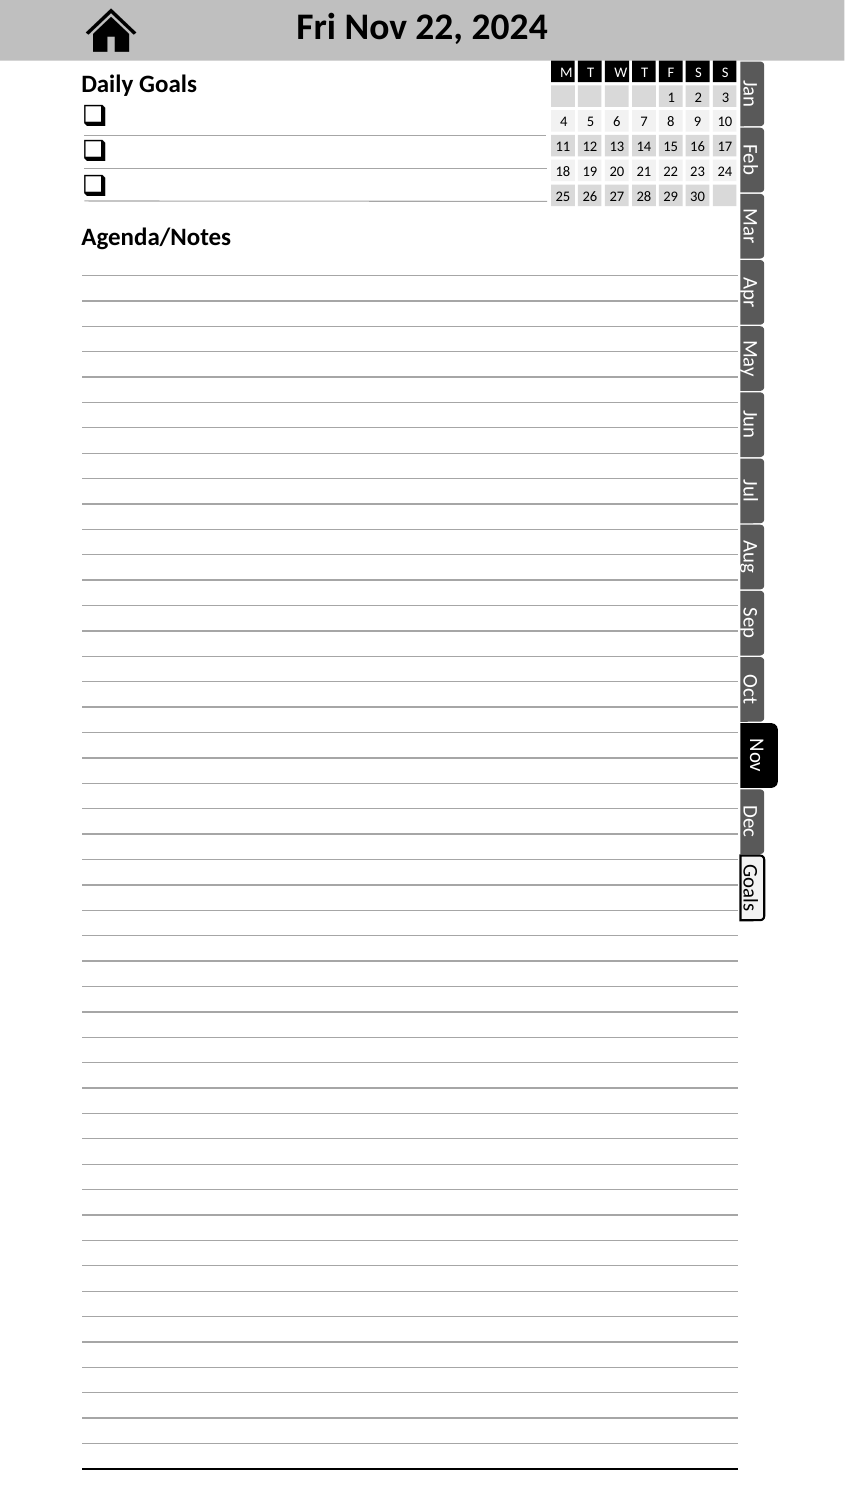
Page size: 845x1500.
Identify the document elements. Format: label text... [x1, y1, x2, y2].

picture [82, 1, 140, 59]
list Fri Nov 22, 2024 [190, 0, 655, 61]
